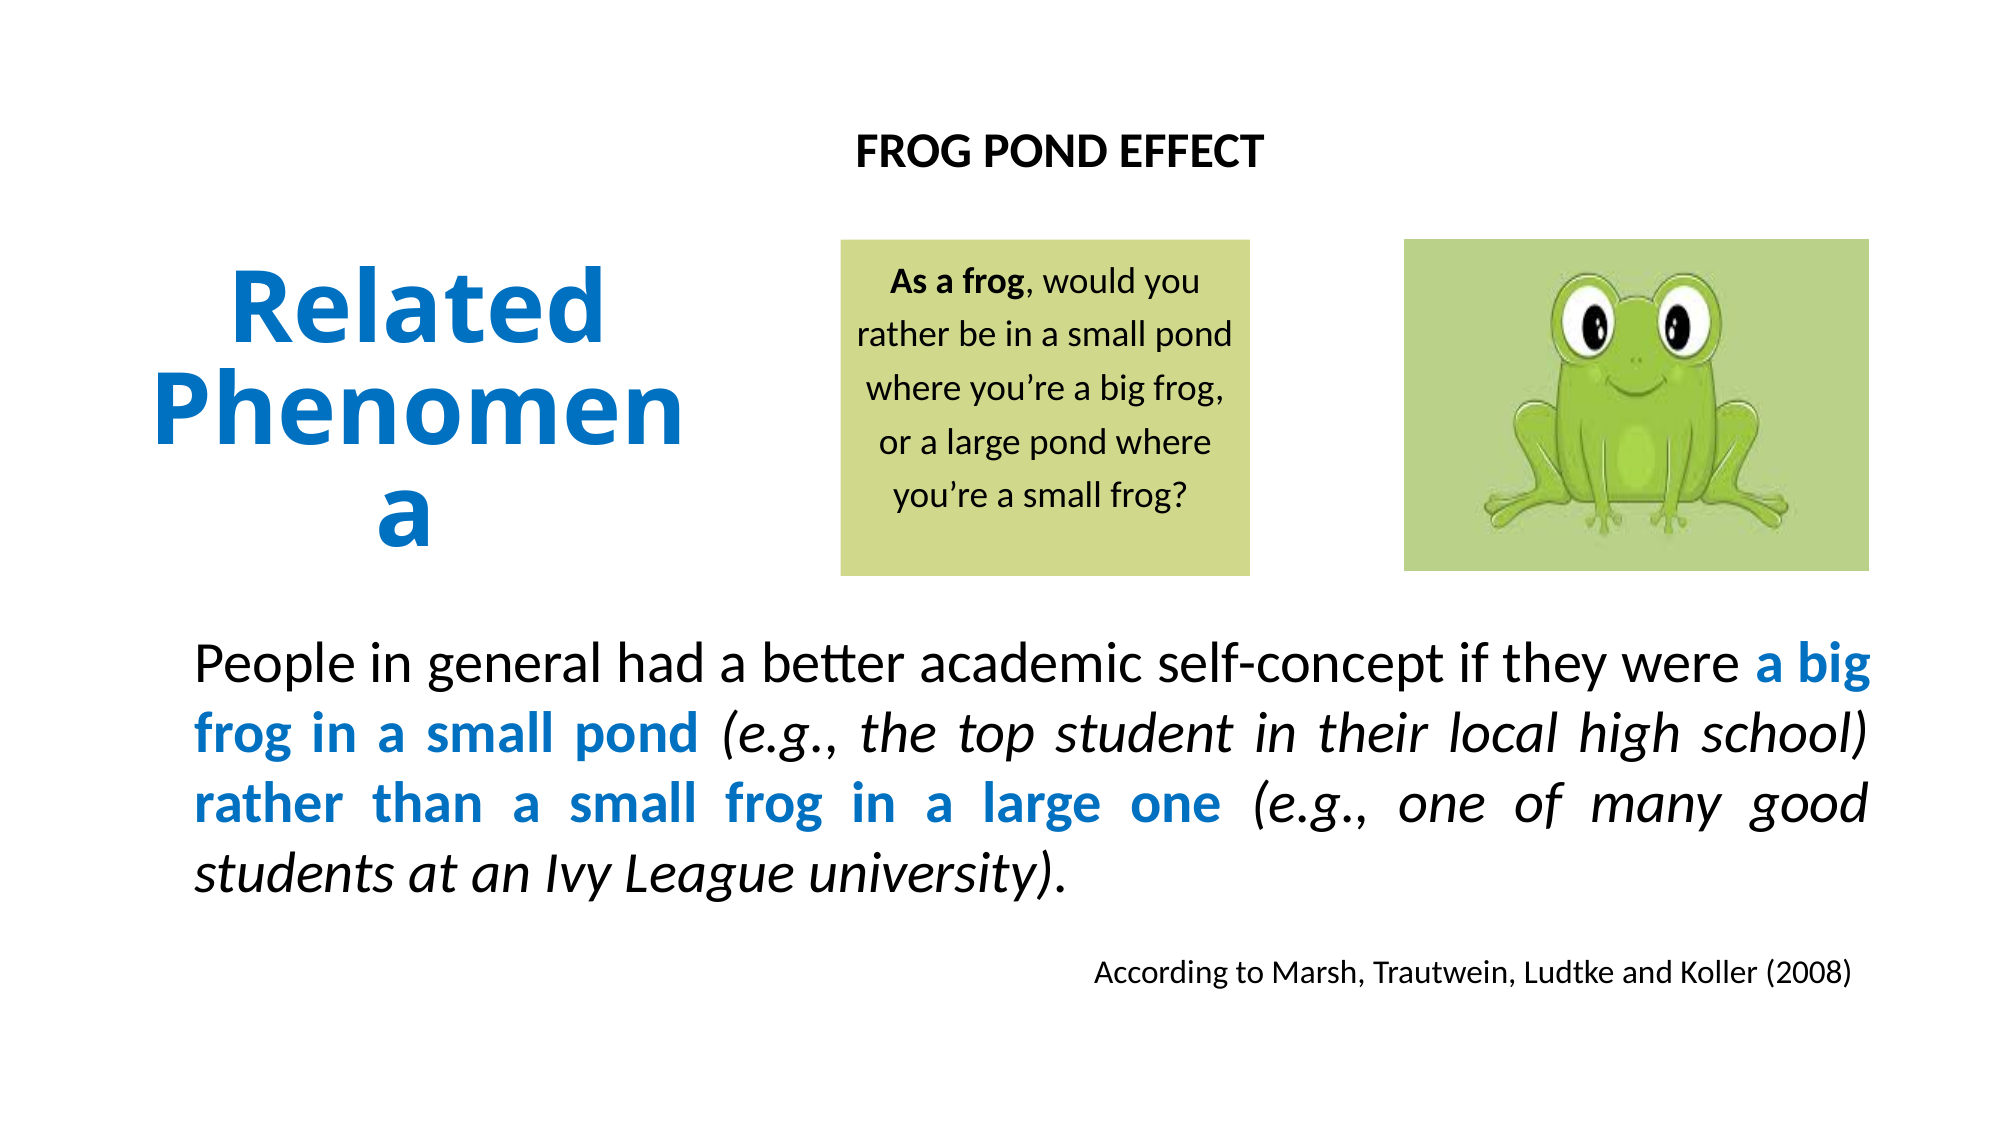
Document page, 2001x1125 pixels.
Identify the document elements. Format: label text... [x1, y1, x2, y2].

text_box People in general had a better academic self-concept if they were a big frog in a small pond (e.g., the top student in their local high school) rather than a small frog in a large one (e.g., one of many good students at an Ivy League university). [180, 616, 1886, 912]
text_box As a frog, would you rather be in a small pond where you’re a big frog, or a large pond where you’re a small frog? [840, 239, 1250, 576]
title Related Phenomena [131, 212, 706, 616]
list According to Marsh, Trautwein, Ludtke and Koller (2008) [840, 914, 1869, 1027]
picture [1404, 239, 1869, 571]
list FROG POND EFFECT [840, 131, 1869, 245]
